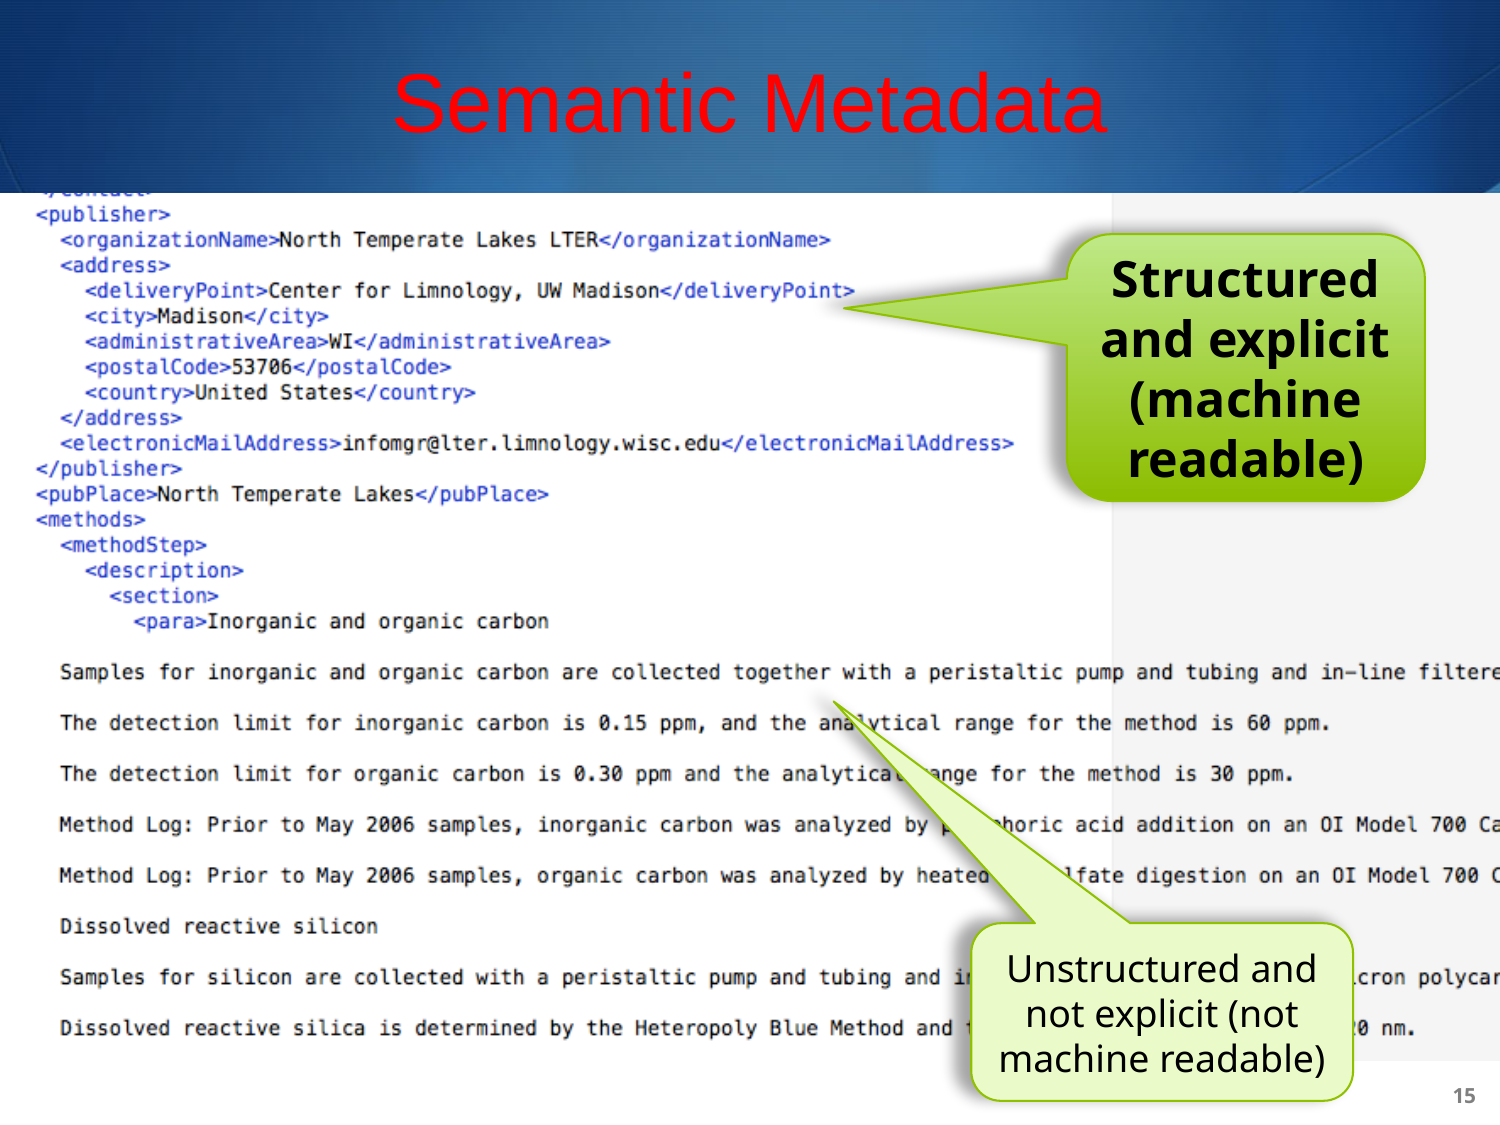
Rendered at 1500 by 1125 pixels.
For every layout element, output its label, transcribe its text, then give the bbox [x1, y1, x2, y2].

text_box Unstructured and not explicit (not machine readable) [970, 1068, 1355, 1102]
title Semantic Metadata [75, 13, 1425, 173]
picture [0, 0, 1500, 1125]
slide_number 15 [1420, 1067, 1500, 1125]
